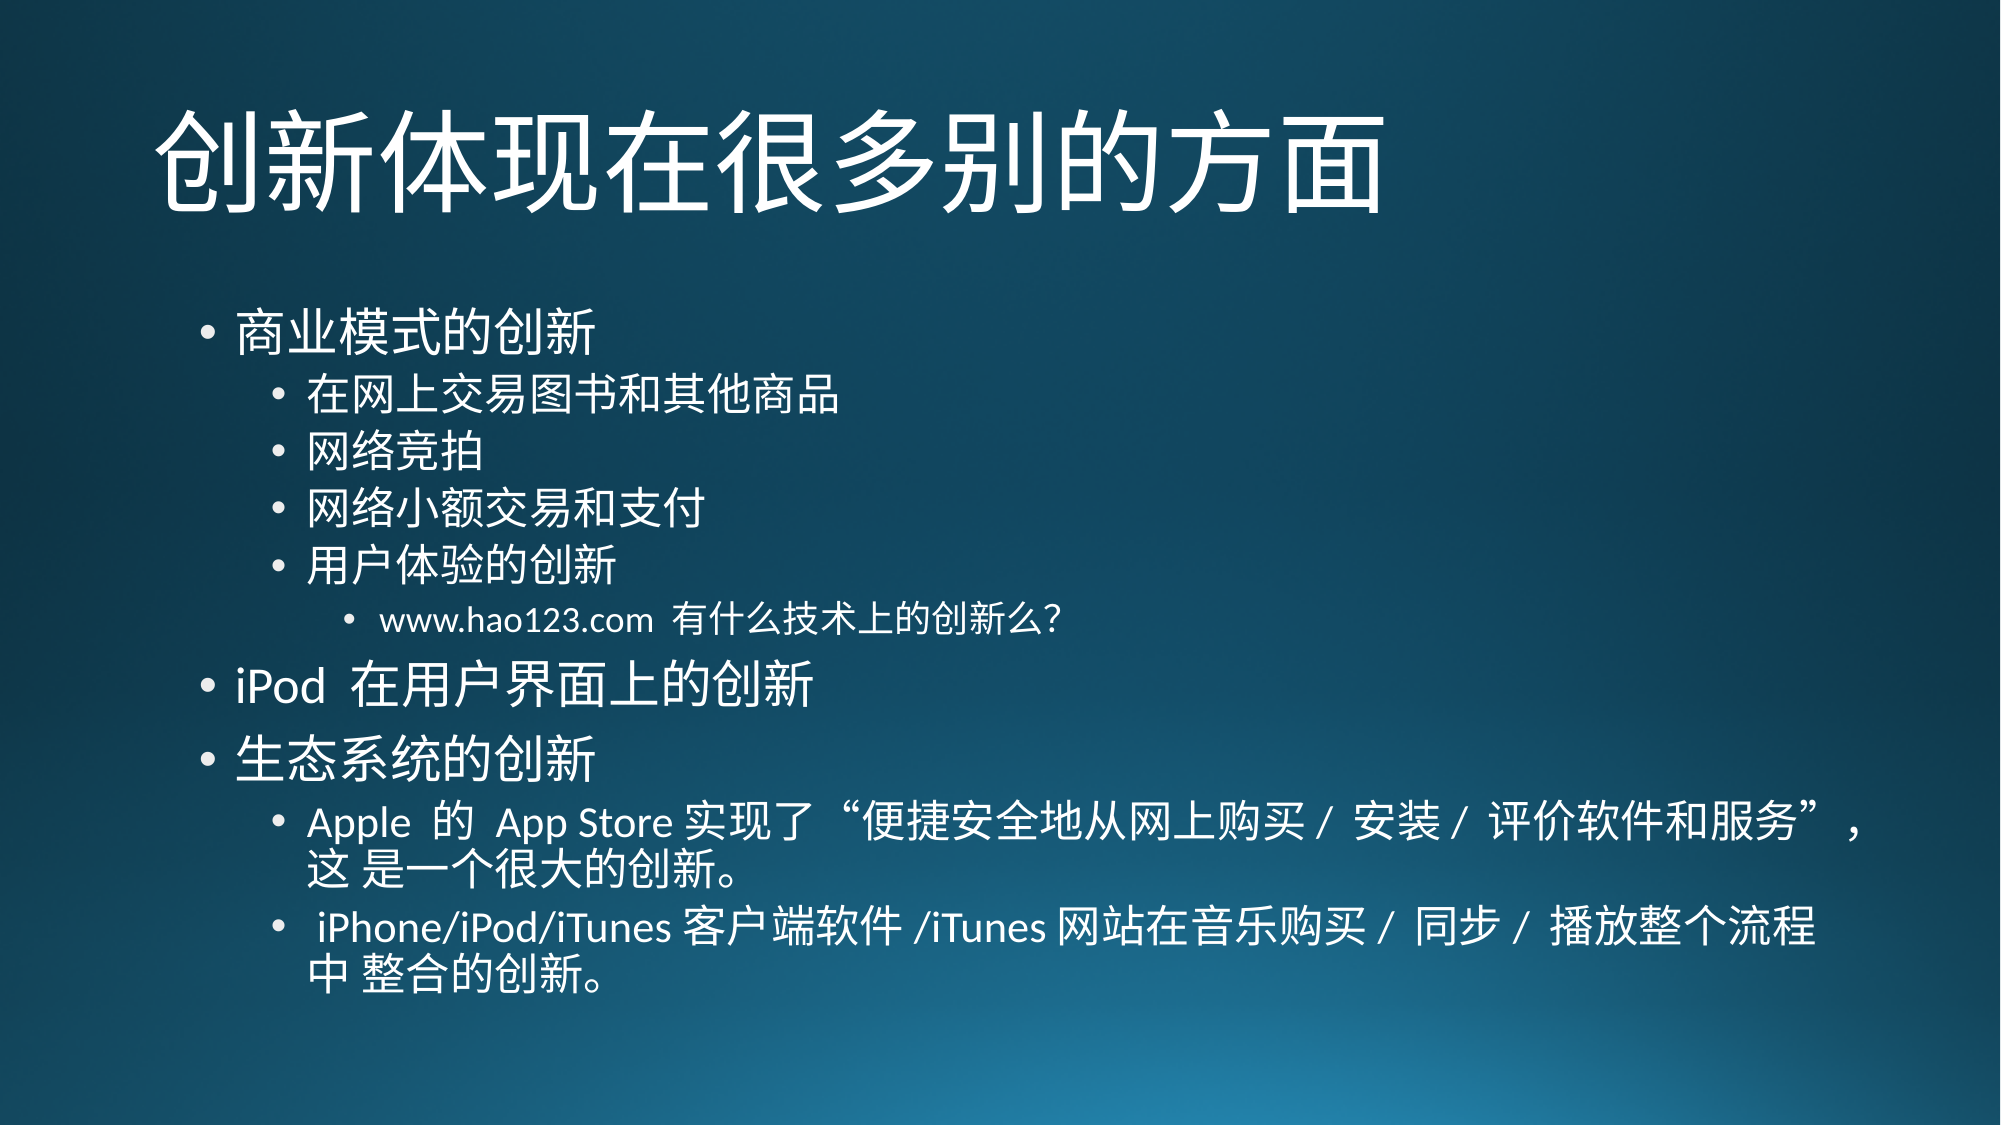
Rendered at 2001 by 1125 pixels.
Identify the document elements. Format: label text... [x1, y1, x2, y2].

picture [0, 0, 2001, 1125]
list 商业模式的创新 在网上交易图书和其他商品 网络竞拍 网络小额交易和支付 用户体验的创新 www.hao123.com 有什么技术上的创新么？ iPod 在用户界面上的创新 生态系统的创新 Apple 的 App Store实现了“便捷安全地从网上购买/ 安装/ 评价软件和服务”，这 是一个很大的创新。 iPhone/iPod/iTunes客户端软件/iTunes网站在音乐购买/ 同步/ 播放整个流程中 整合的创新。 [183, 299, 1863, 1014]
title 创新体现在很多别的方面 [137, 59, 1863, 278]
